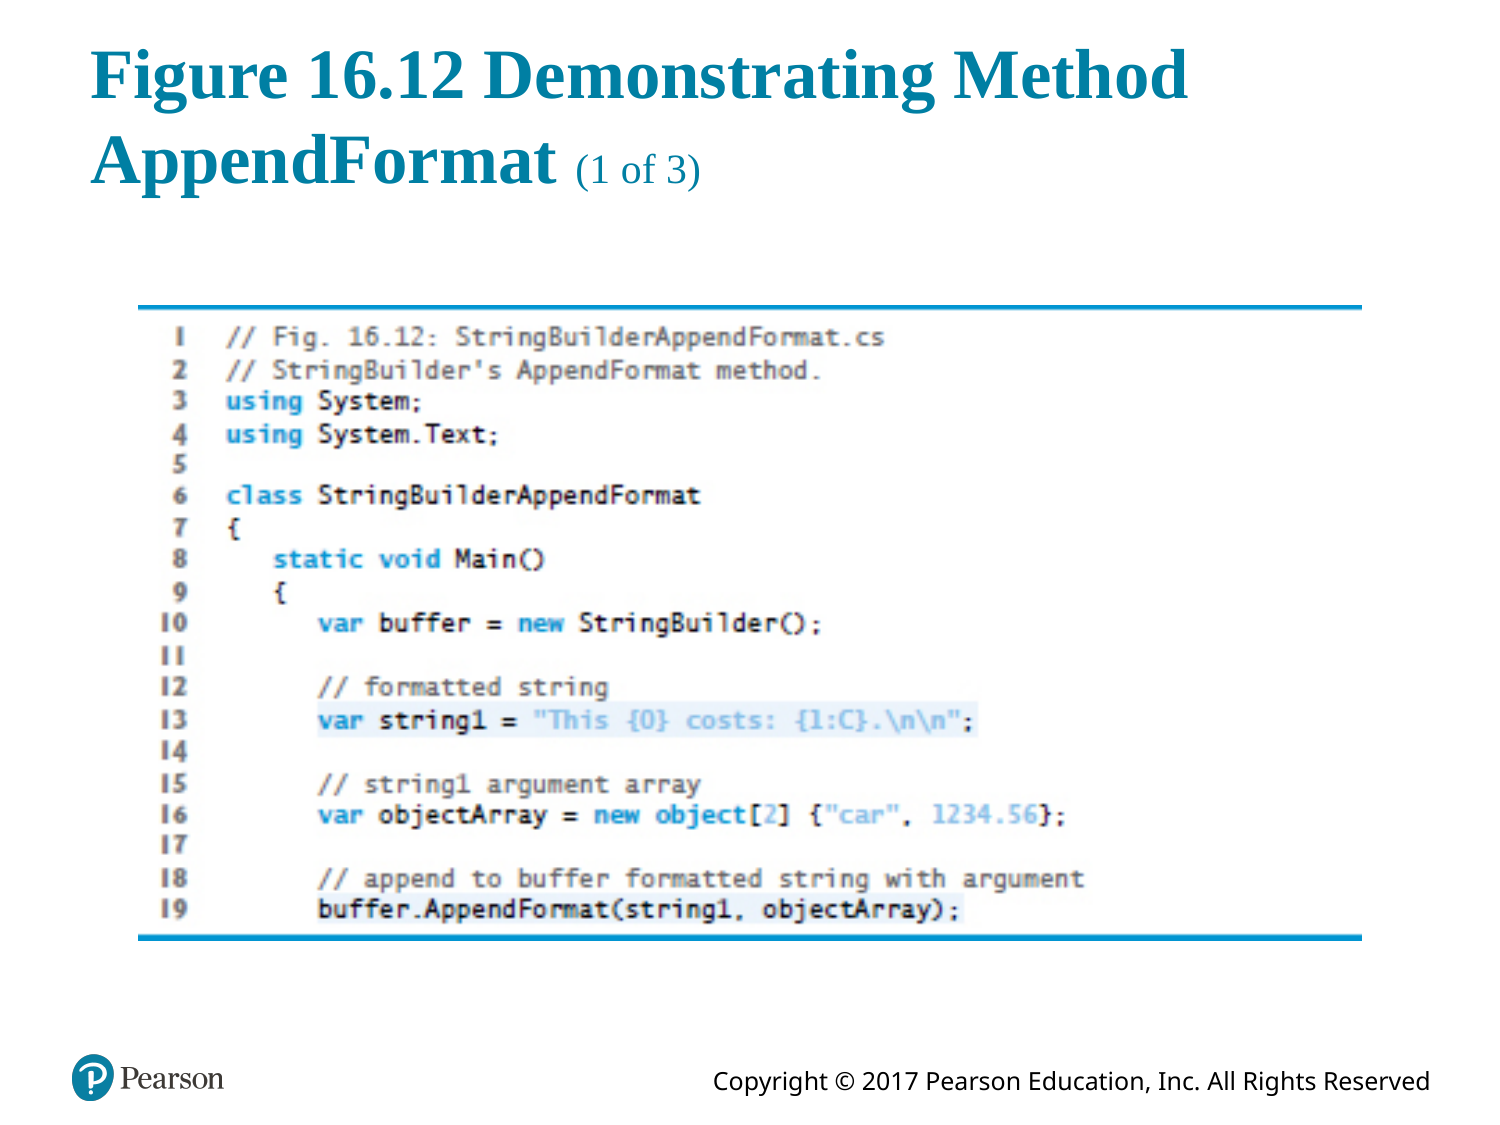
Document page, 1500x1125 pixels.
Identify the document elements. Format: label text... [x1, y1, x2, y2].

picture [72, 1054, 88, 1070]
picture [80, 1063, 106, 1088]
title Figure 16.12 Demonstrating Method AppendFormat (1 of 3) [75, 37, 1425, 213]
picture [98, 1054, 224, 1101]
picture [138, 309, 1362, 935]
picture [72, 1087, 83, 1101]
